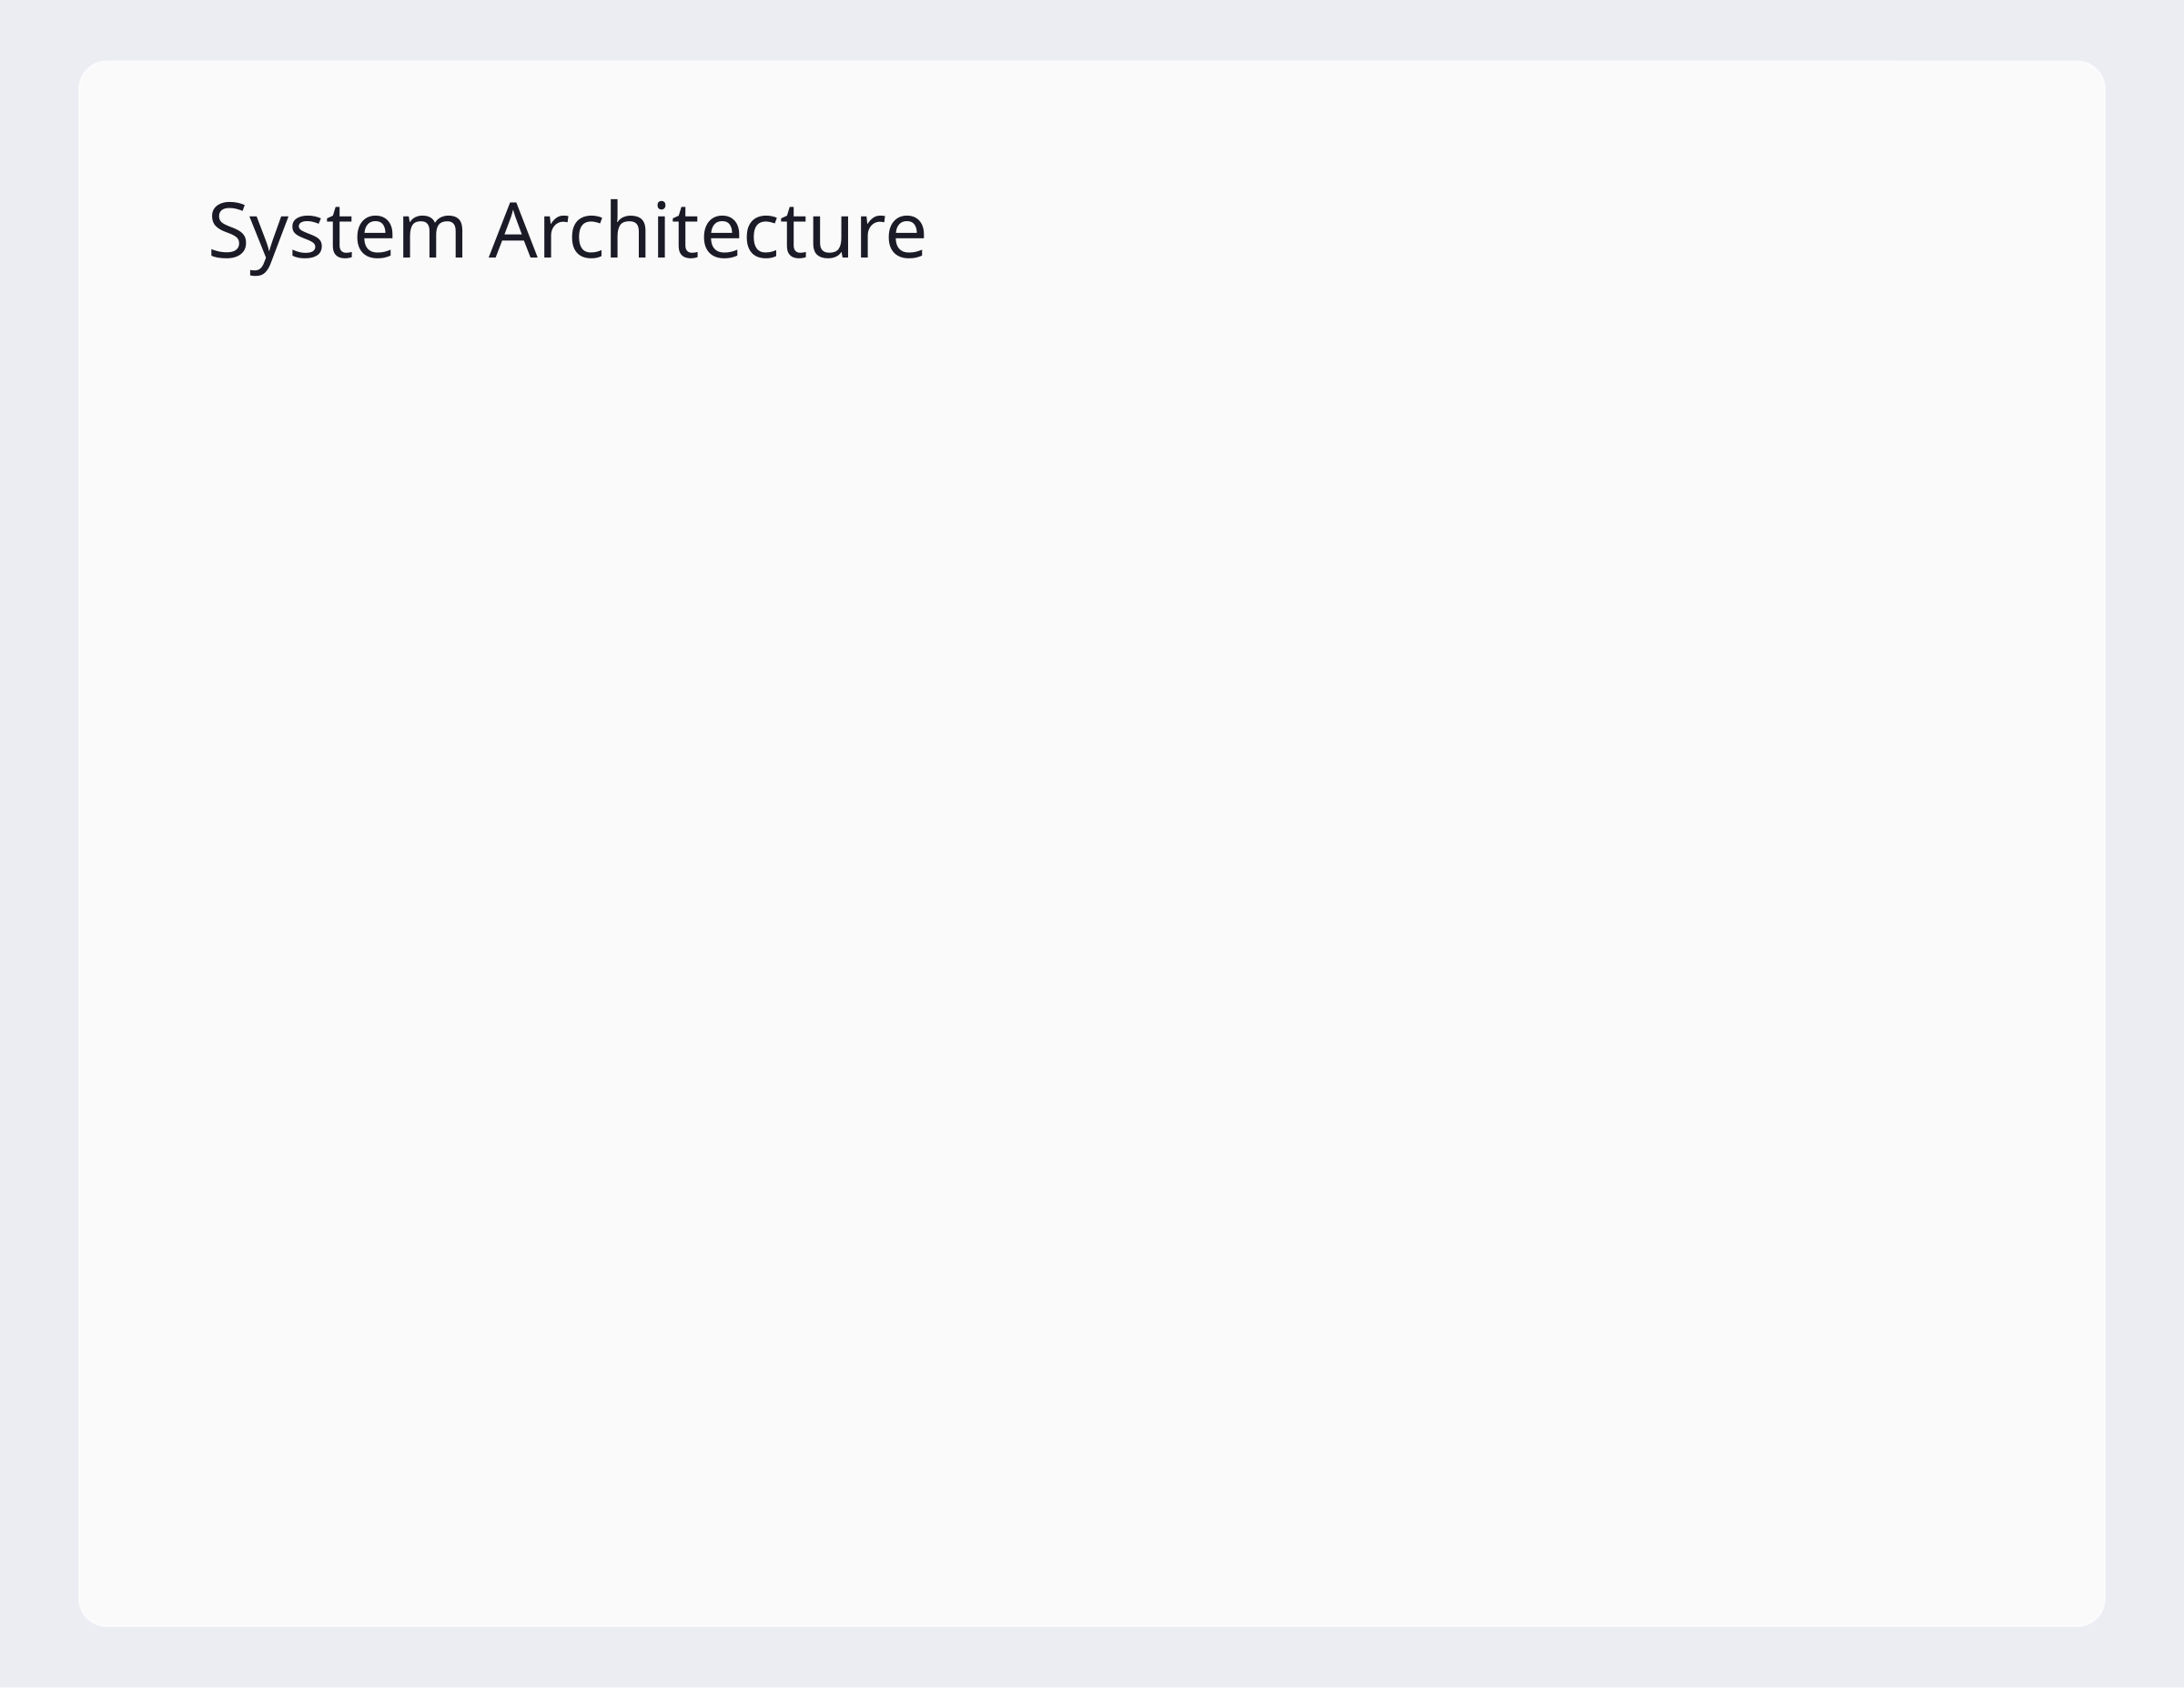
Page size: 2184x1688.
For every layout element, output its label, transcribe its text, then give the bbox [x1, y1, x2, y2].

text_box System Architecture [194, 170, 916, 268]
text_box [78, 61, 2105, 1627]
text_box [0, 0, 2184, 1688]
